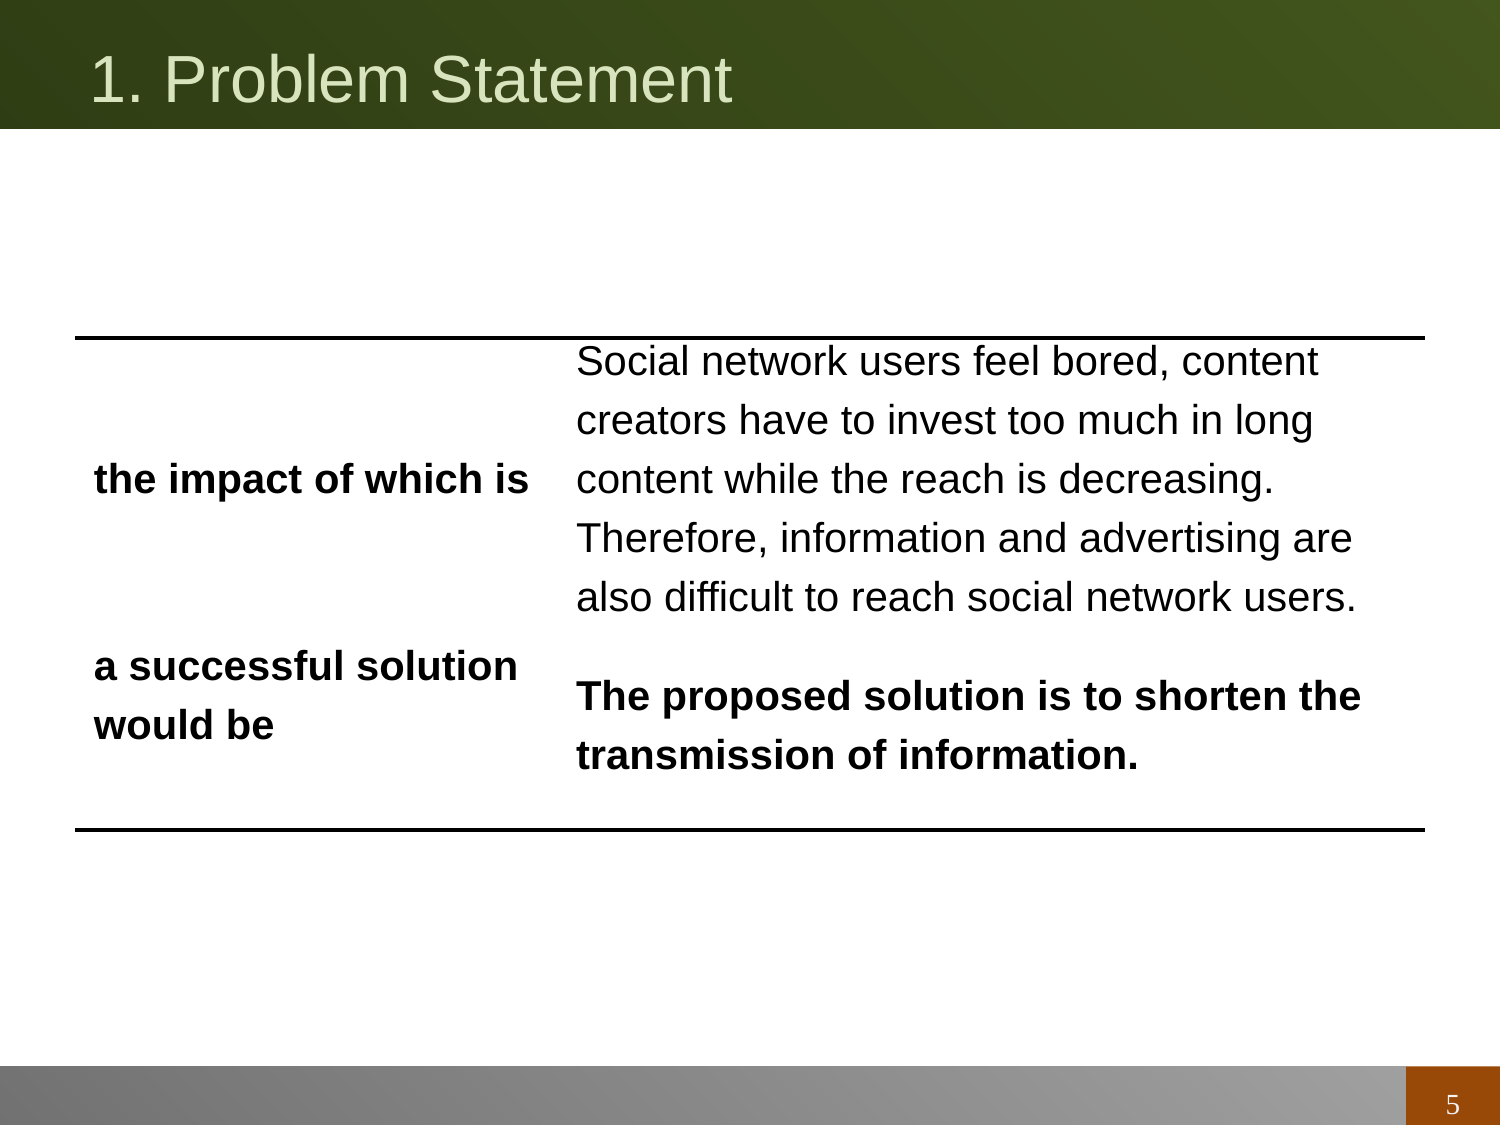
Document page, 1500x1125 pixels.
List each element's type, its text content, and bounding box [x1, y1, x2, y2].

table_header Social network users feel bored, content creators have to invest too much in long content while the reach is decreasing. Therefore, information and advertising are also difficult to reach social network users. [565, 340, 1425, 621]
title 1. Problem Statement [75, 23, 1425, 129]
table_cell a successful solution would be [75, 621, 565, 828]
table_header the impact of which is [75, 340, 565, 621]
table_cell The proposed solution is to shorten the transmission of information. [565, 621, 1425, 828]
